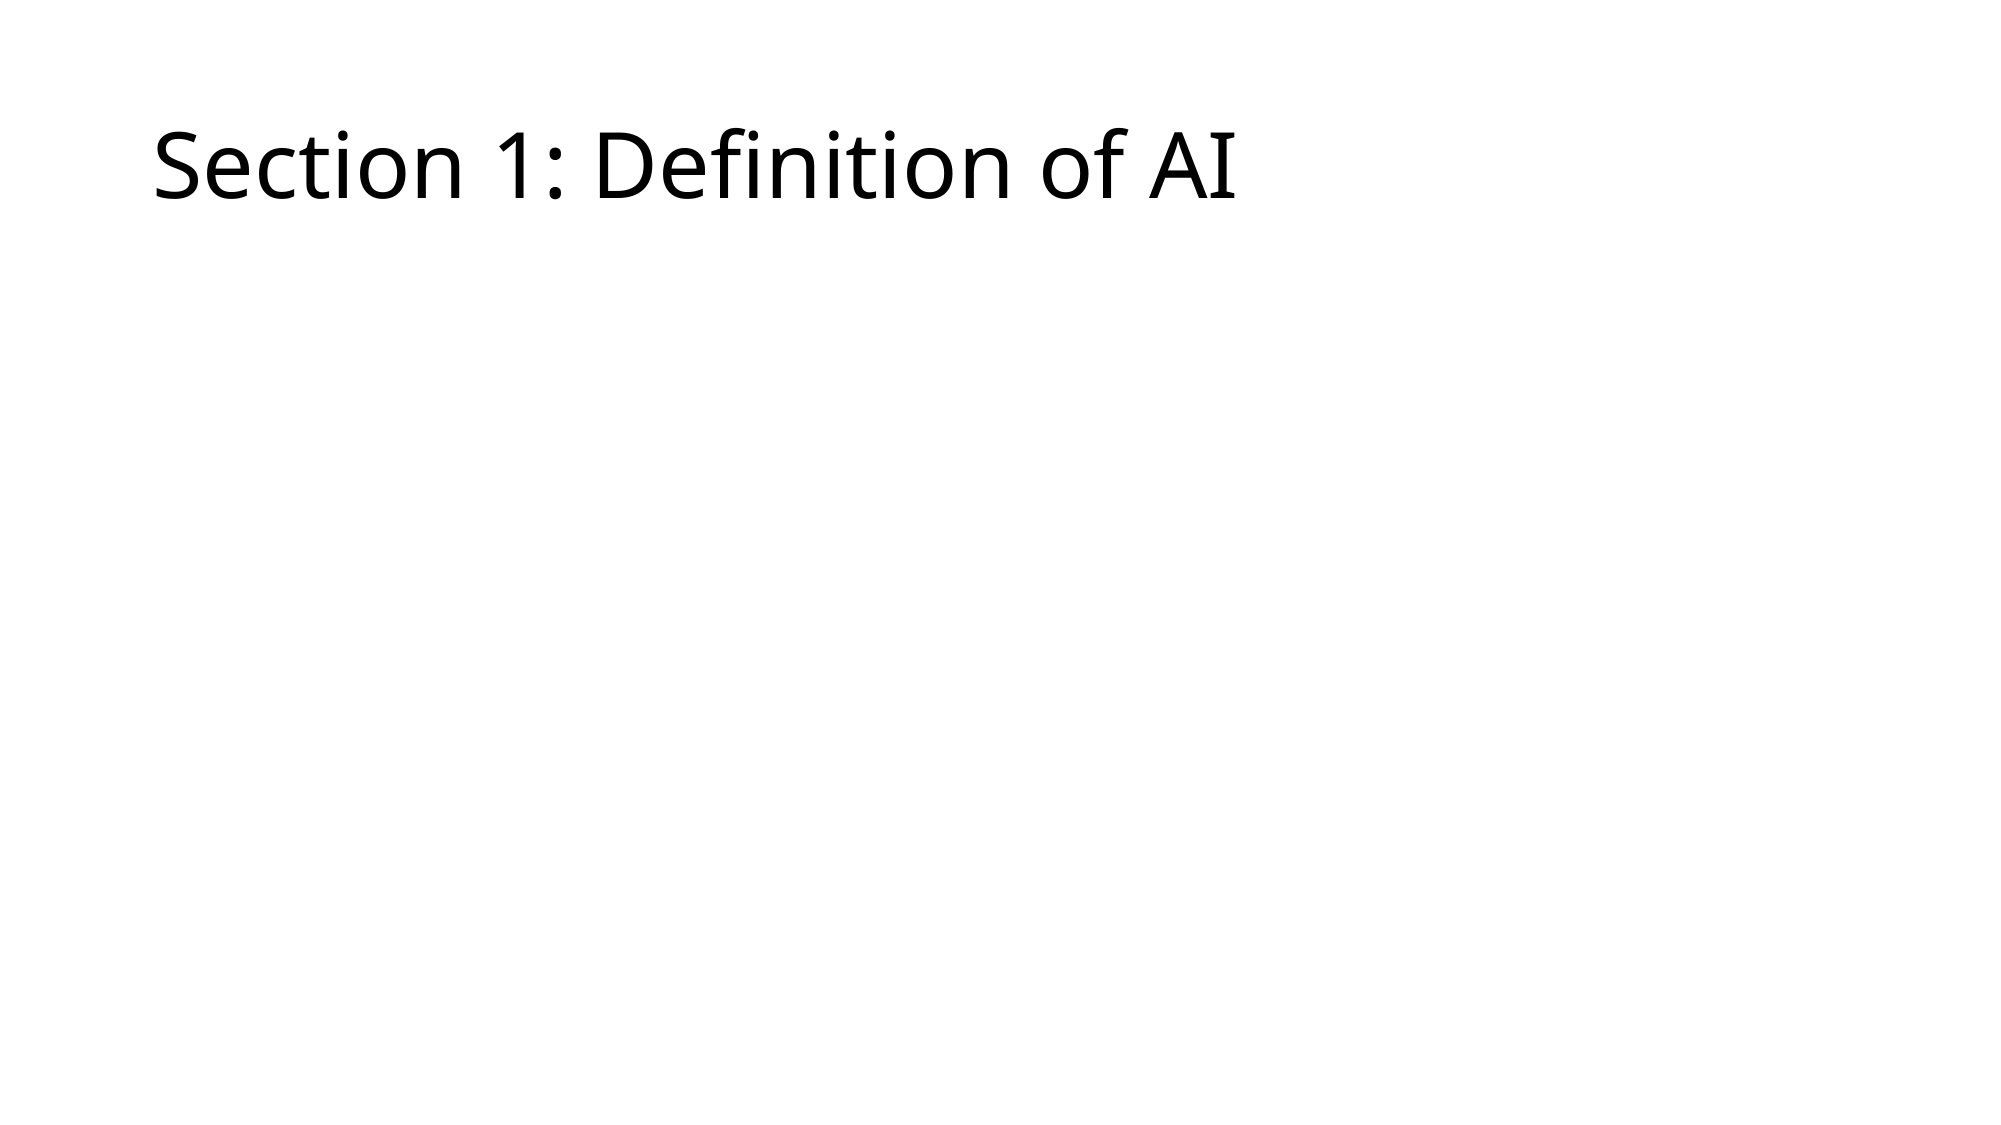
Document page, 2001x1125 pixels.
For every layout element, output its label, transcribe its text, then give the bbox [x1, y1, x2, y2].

title Section 1: Definition of AI [137, 59, 1863, 278]
